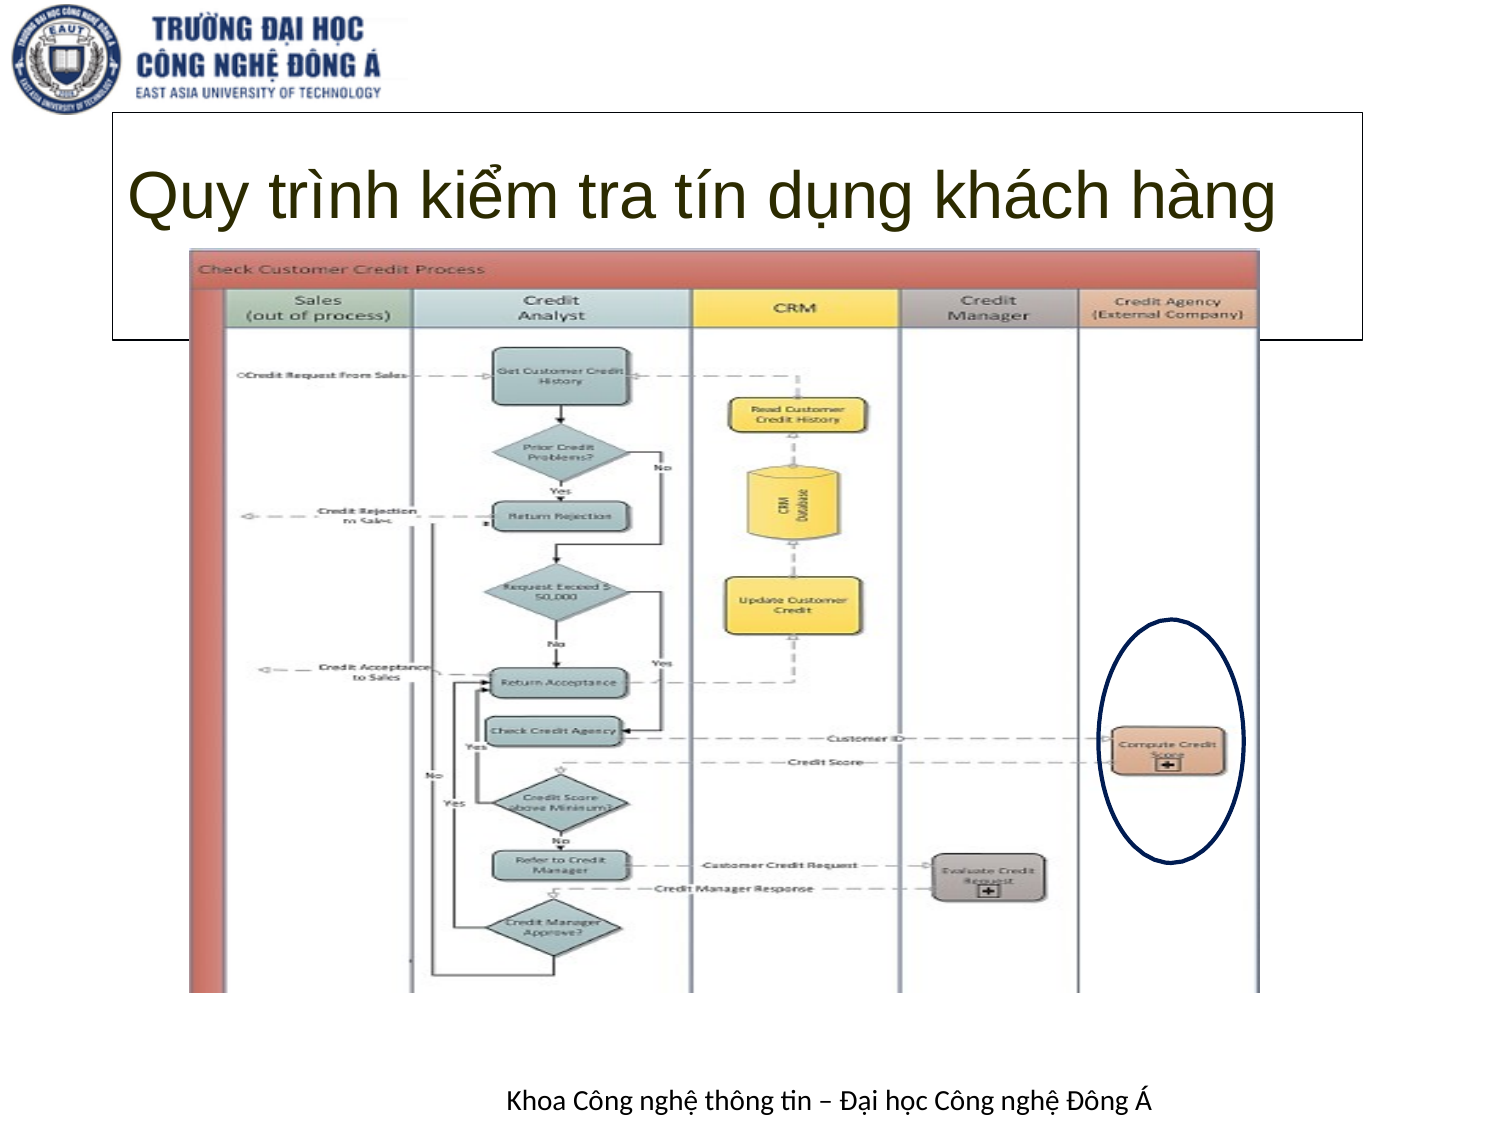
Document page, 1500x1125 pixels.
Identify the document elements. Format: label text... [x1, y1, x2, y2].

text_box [189, 247, 1260, 993]
title Quy trình kiểm tra tín dụng khách hàng [112, 112, 1363, 340]
picture [4, 4, 408, 115]
